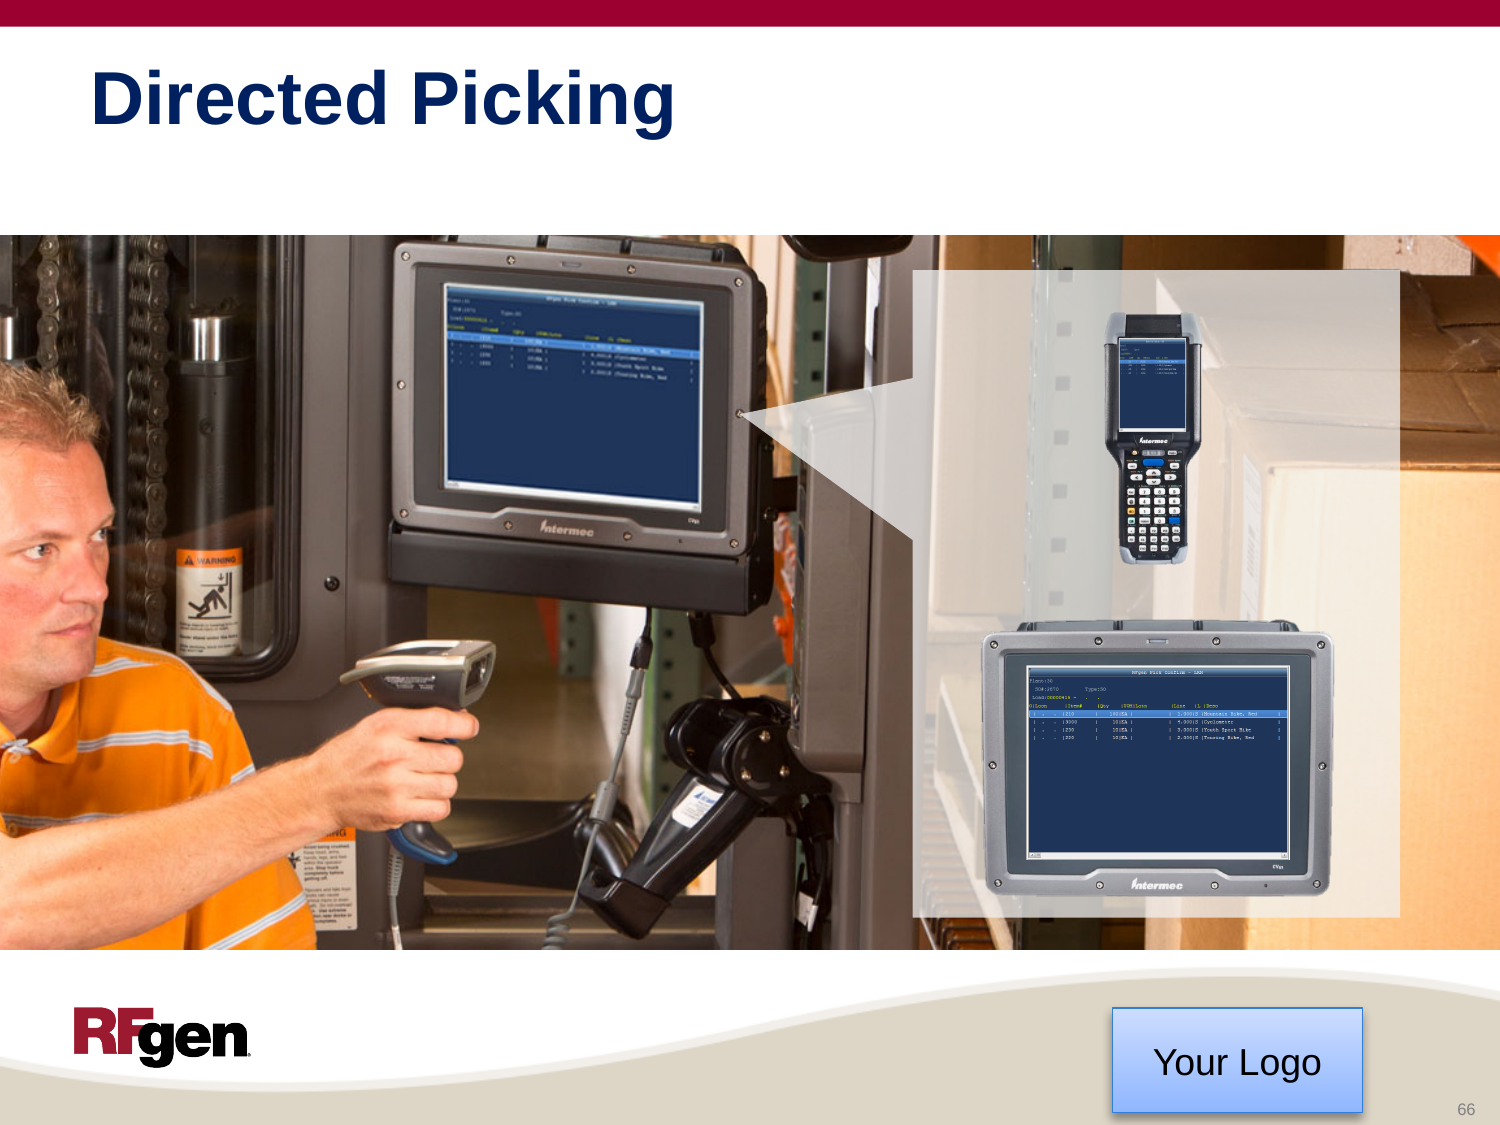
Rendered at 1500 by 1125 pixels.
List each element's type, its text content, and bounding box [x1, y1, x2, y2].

picture [0, 235, 1500, 1125]
slide_number 66 [1435, 1079, 1498, 1125]
title Directed Picking [75, 41, 1425, 230]
